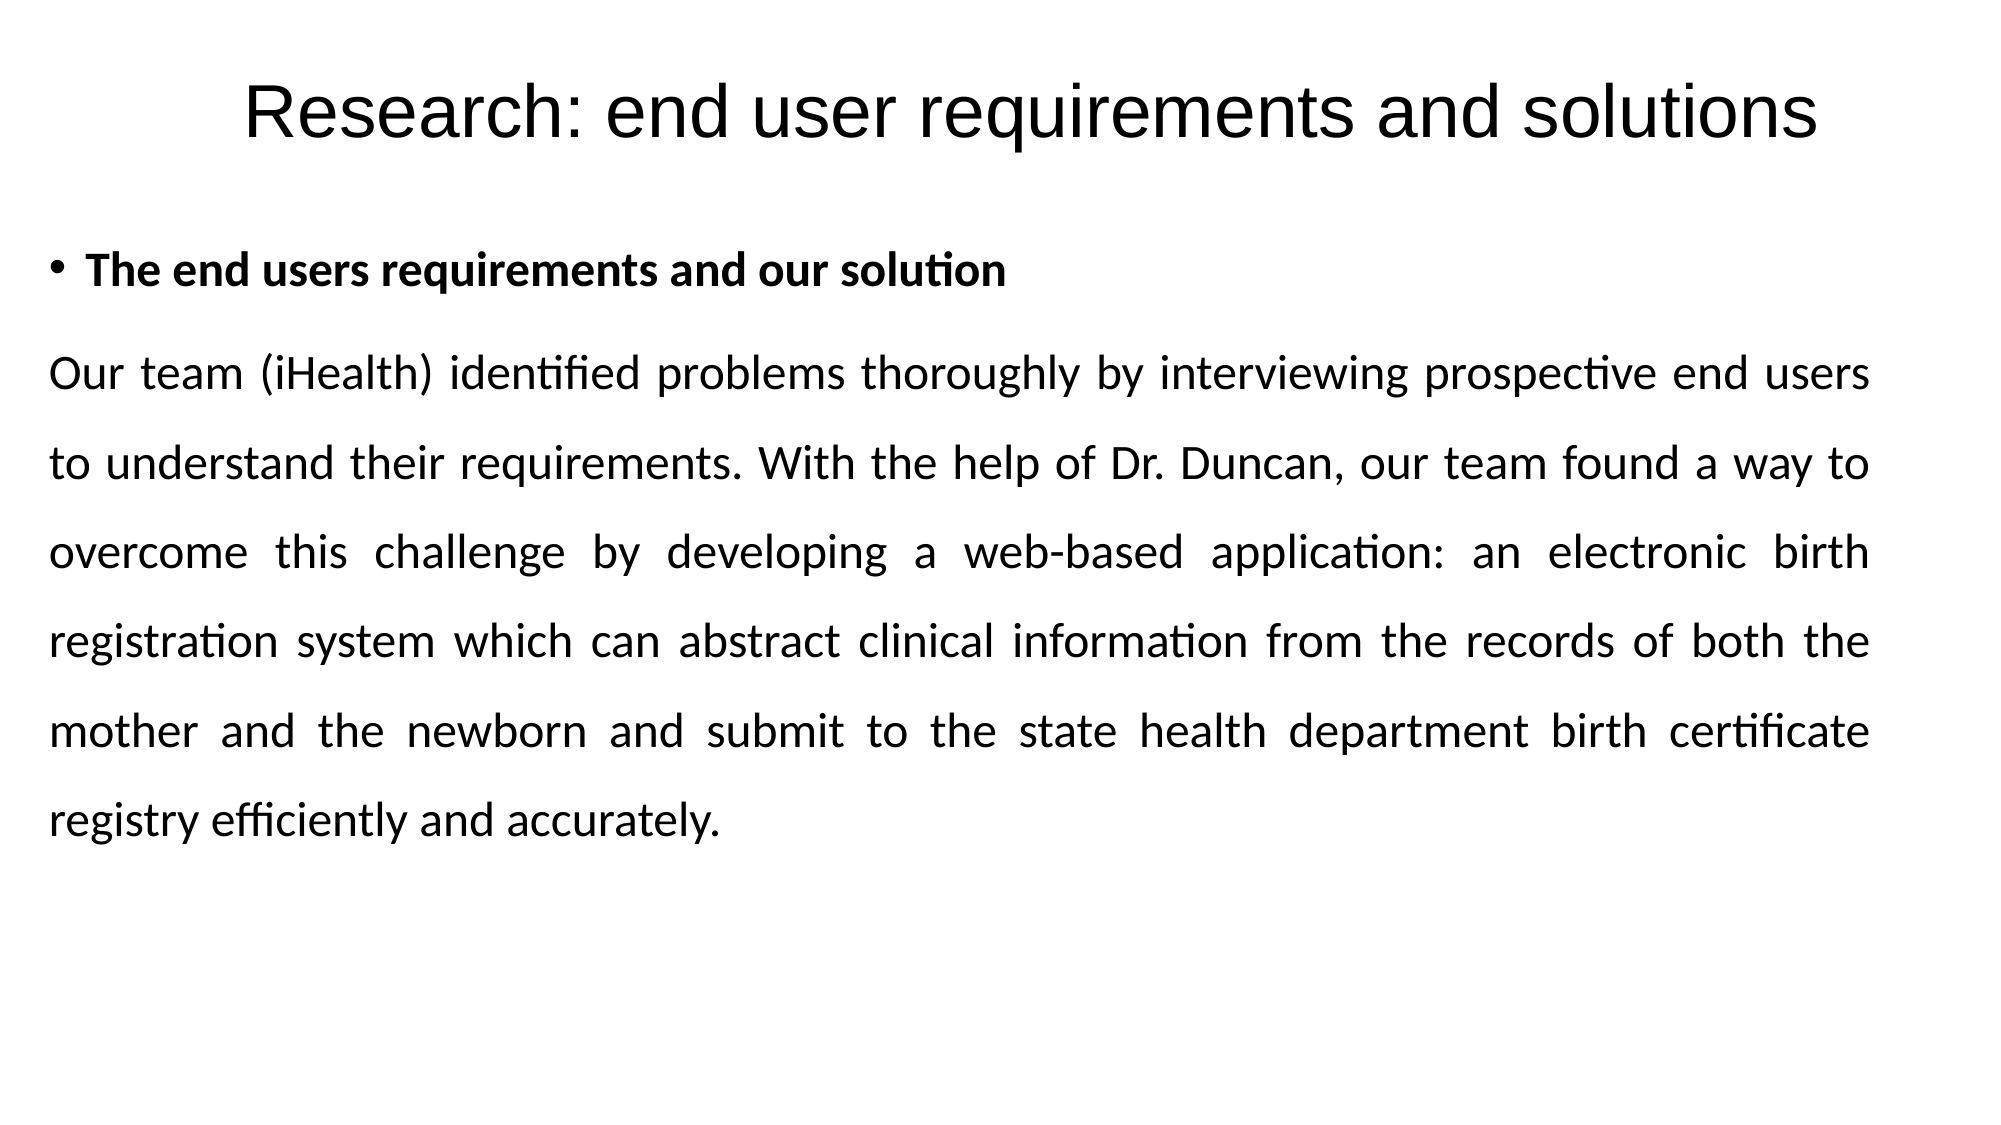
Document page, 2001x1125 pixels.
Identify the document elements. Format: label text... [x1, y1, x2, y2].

list The end users requirements and our solution Our team (iHealth) identified problems thoroughly by interviewing prospective end users to understand their requirements. With the help of Dr. Duncan, our team found a way to overcome this challenge by developing a web-based application: an electronic birth registration system which can abstract clinical information from the records of both the mother and the newborn and submit to the state health department birth certificate registry efficiently and accurately. [34, 199, 1886, 858]
title Research: end user requirements and solutions [160, 49, 1886, 178]
